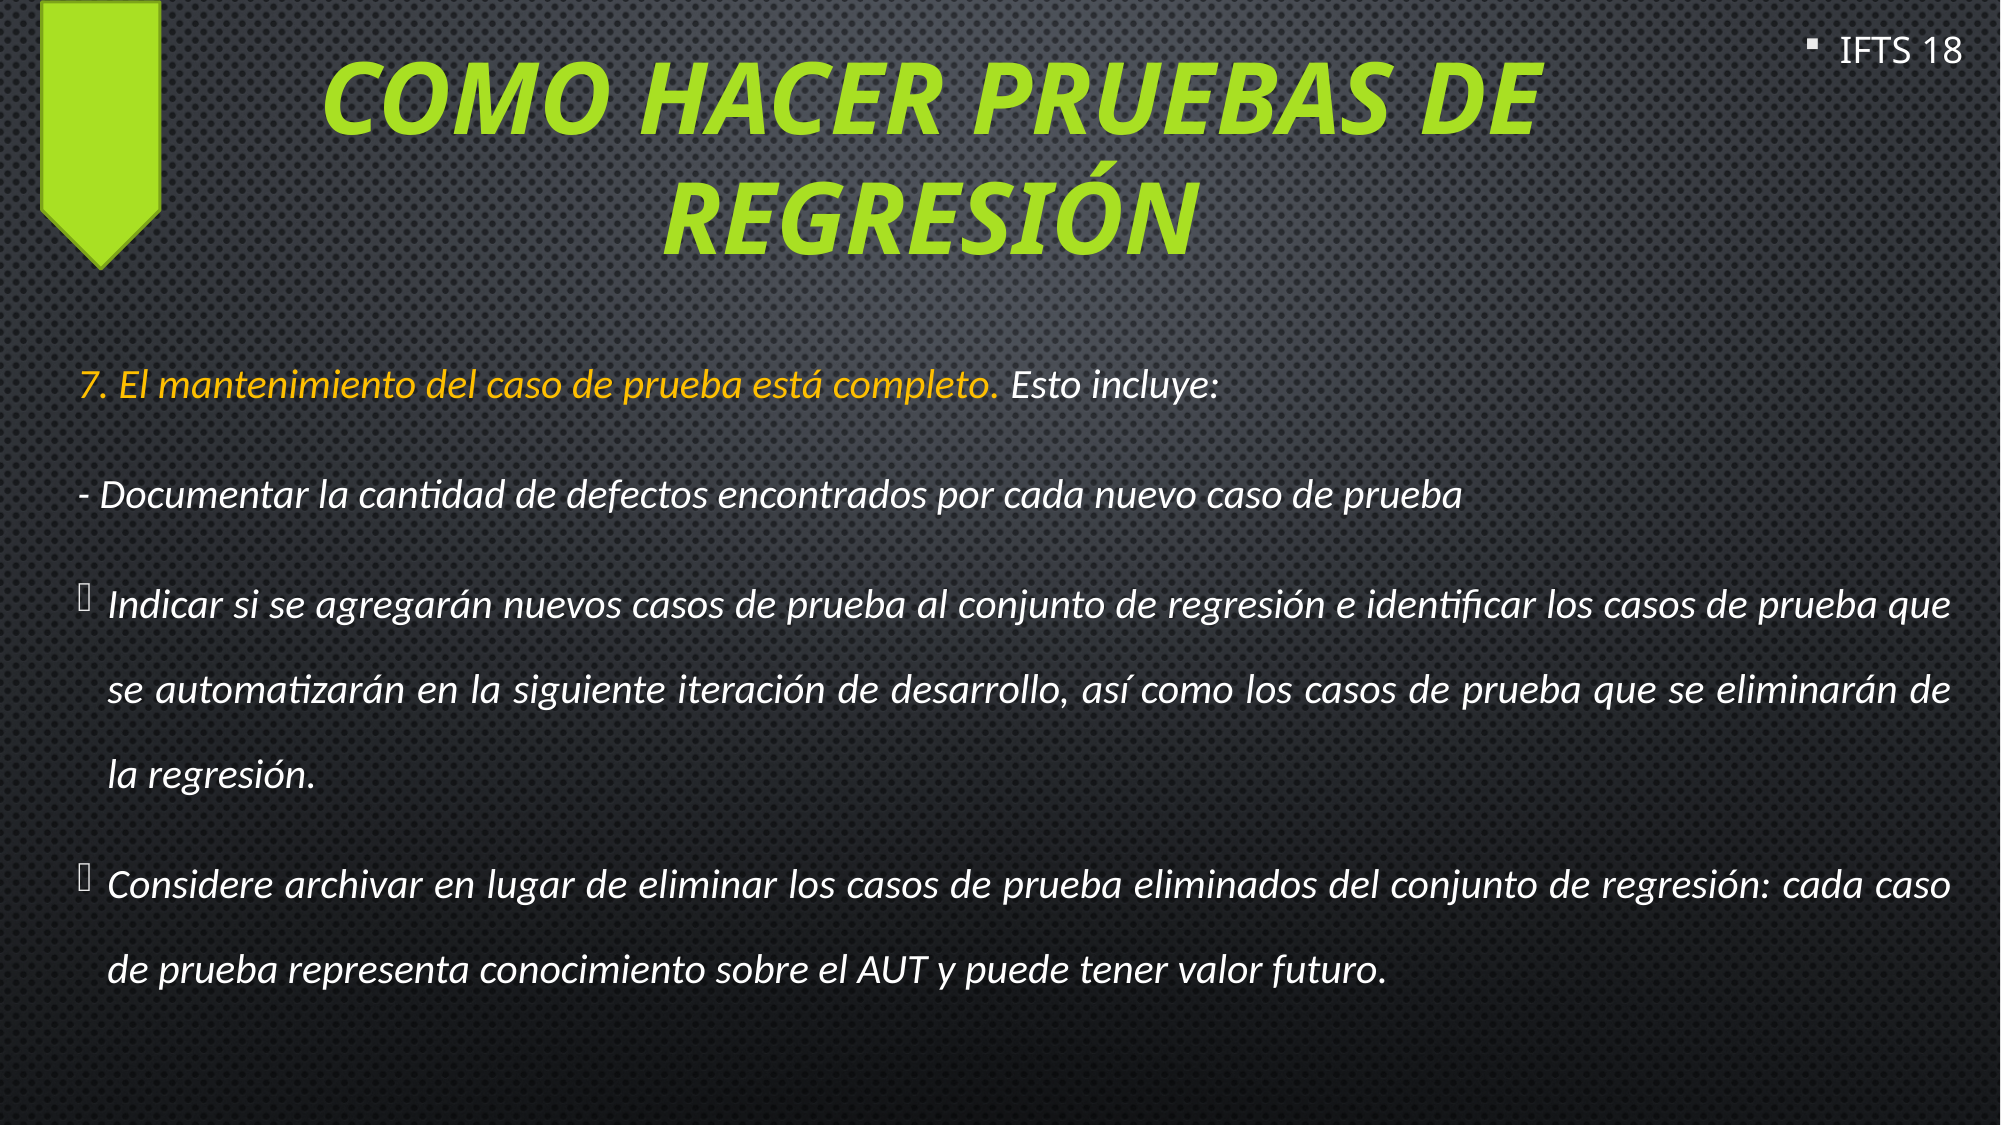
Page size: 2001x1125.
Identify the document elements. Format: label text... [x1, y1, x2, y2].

title Como Hacer pruebas de Regresión [125, 23, 1736, 286]
text_box IFTS 18 [1765, 19, 2000, 79]
text_box [40, 0, 162, 271]
text_box 7. El mantenimiento del caso de prueba está completo. Esto incluye: - Documentar la cantidad de defectos encontrados por cada nuevo caso de prueba Indicar si se agregarán nuevos casos de prueba al conjunto de regresión e identificar los casos de prueba que se automatizarán en la siguiente iteración de desarrollo, así como los casos de prueba que se eliminarán de la regresión. Considere archivar en lugar de eliminar los casos de prueba eliminados del conjunto de regresión: cada caso de prueba representa conocimiento sobre el AUT y puede tener valor futuro. [54, 314, 1969, 1047]
